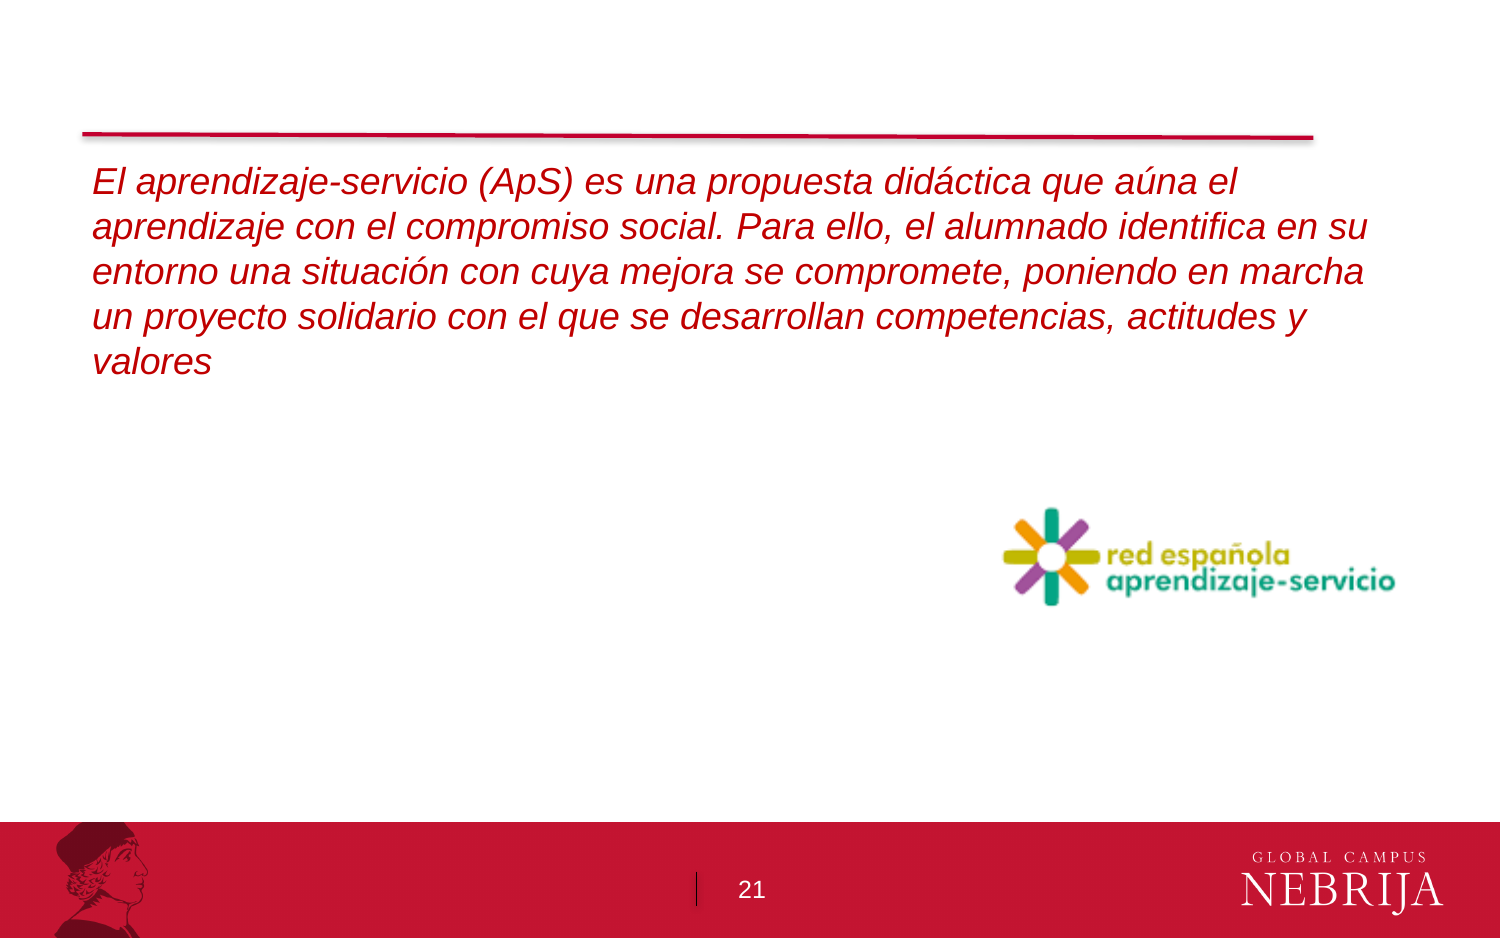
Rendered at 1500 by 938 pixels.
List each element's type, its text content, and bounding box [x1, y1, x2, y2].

picture [0, 822, 1500, 938]
picture [968, 362, 1411, 805]
subtitle El aprendizaje-servicio (ApS) es una propuesta didáctica que aúna el aprendizaje con el compromiso social. Para ello, el alumnado identifica en su entorno una situación con cuya mejora se compromete, poniendo en marcha un proyecto solidario con el que se desarrollan competencias, actitudes y valores [77, 149, 1410, 446]
